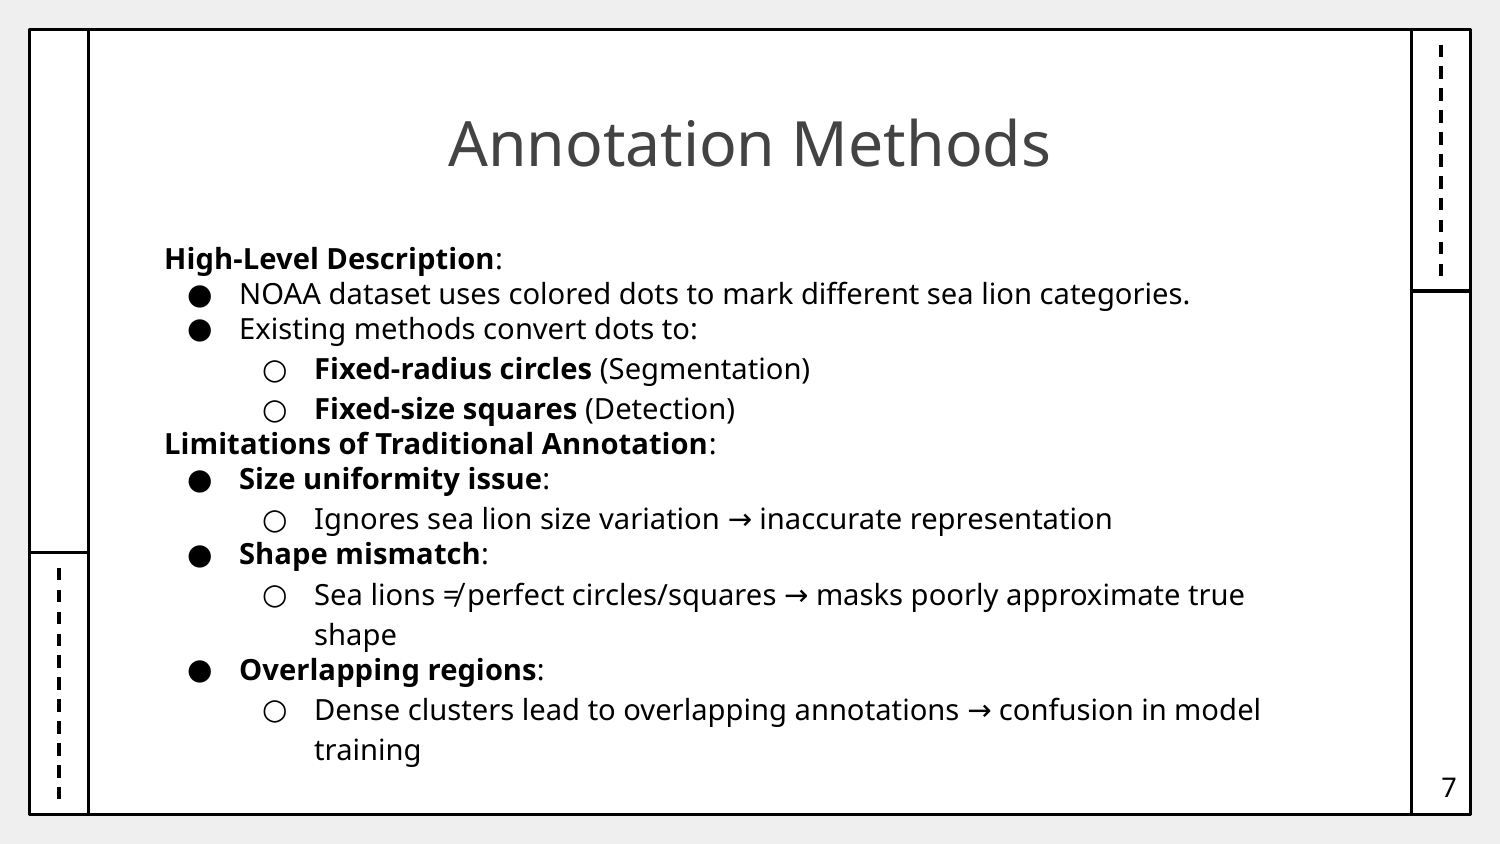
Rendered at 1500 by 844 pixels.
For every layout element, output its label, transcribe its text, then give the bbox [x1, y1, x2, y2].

title Annotation Methods [118, 88, 1382, 200]
list High-Level Description: NOAA dataset uses colored dots to mark different sea lion categories. Existing methods convert dots to: Fixed-radius circles (Segmentation) Fixed-size squares (Detection) Limitations of Traditional Annotation: Size uniformity issue: Ignores sea lion size variation → inaccurate representation Shape mismatch: Sea lions ≠ perfect circles/squares → masks poorly approximate true shape Overlapping regions: Dense clusters lead to overlapping annotations → confusion in model training [149, 225, 1351, 694]
slide_number 7 [1381, 755, 1472, 820]
